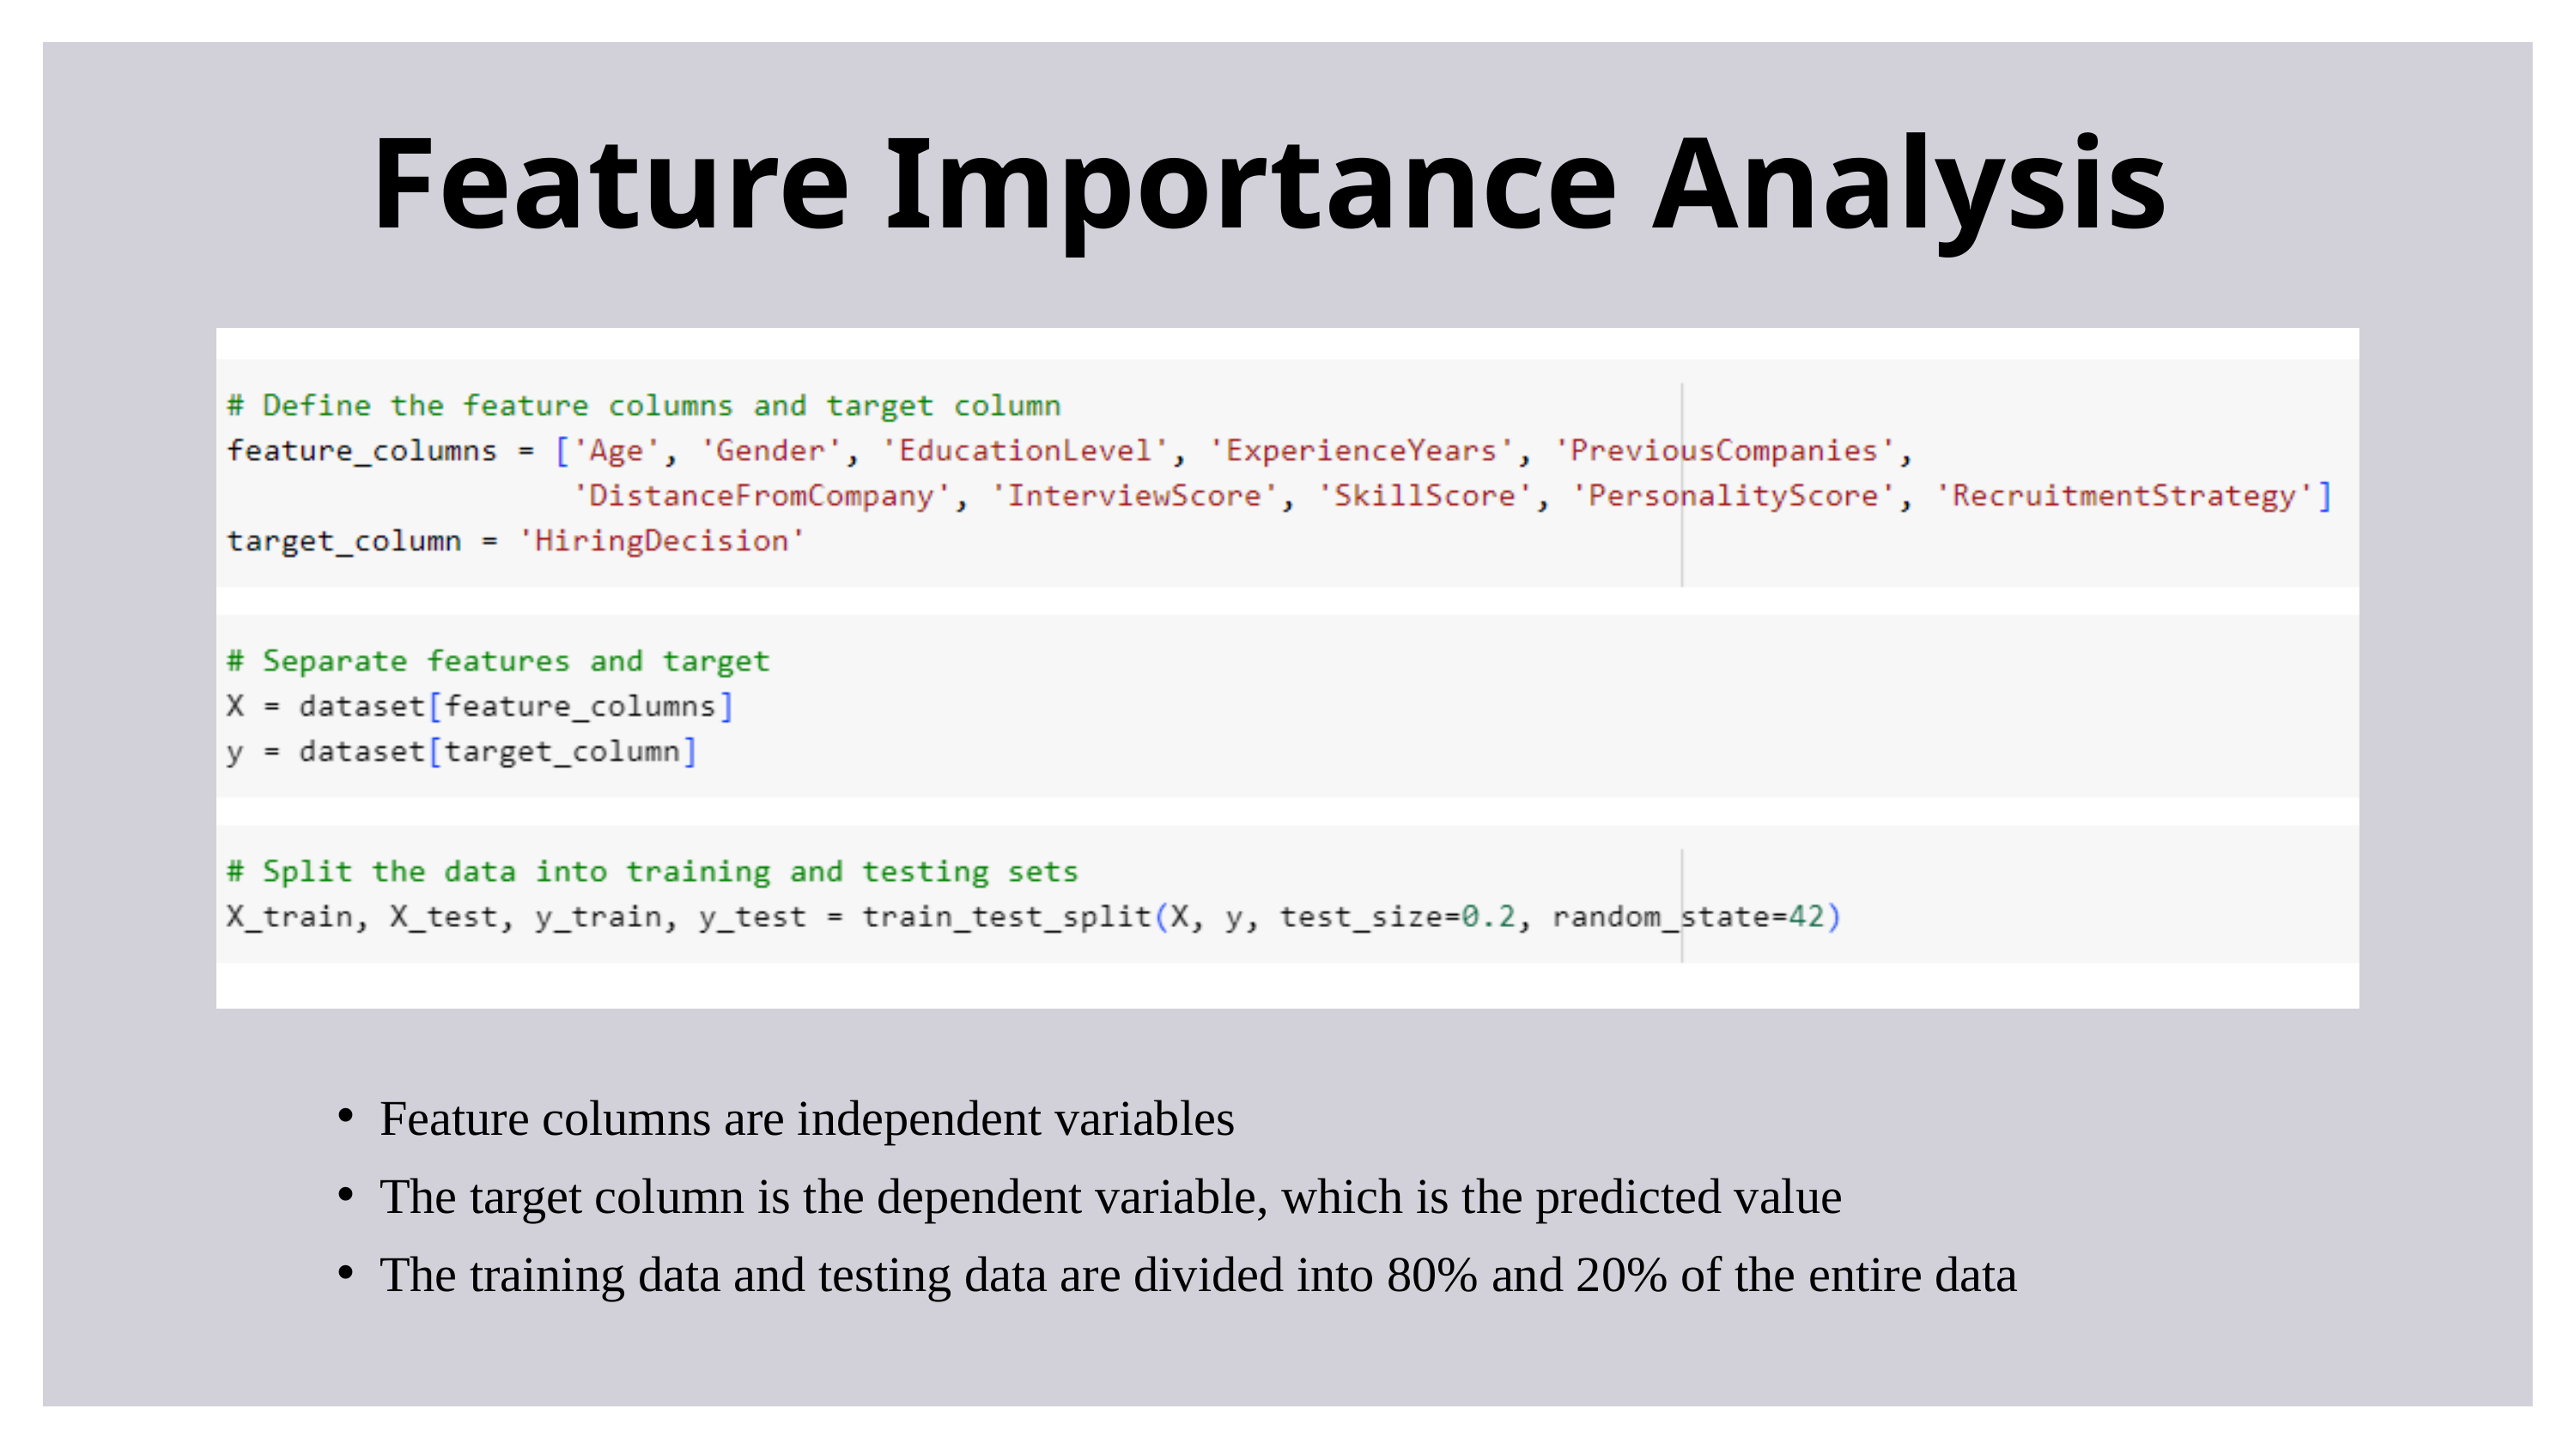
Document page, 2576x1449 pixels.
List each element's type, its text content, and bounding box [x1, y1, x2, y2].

text_box Feature columns are independent variables The target column is the dependent variable, which is the predicted value The training data and testing data are divided into 80% and 20% of the entire data [294, 1066, 2281, 1301]
text_box [216, 328, 2360, 1009]
text_box [146, 0, 1461, 116]
text_box [43, 42, 2533, 1407]
text_box Feature Importance Analysis [258, 77, 2281, 253]
